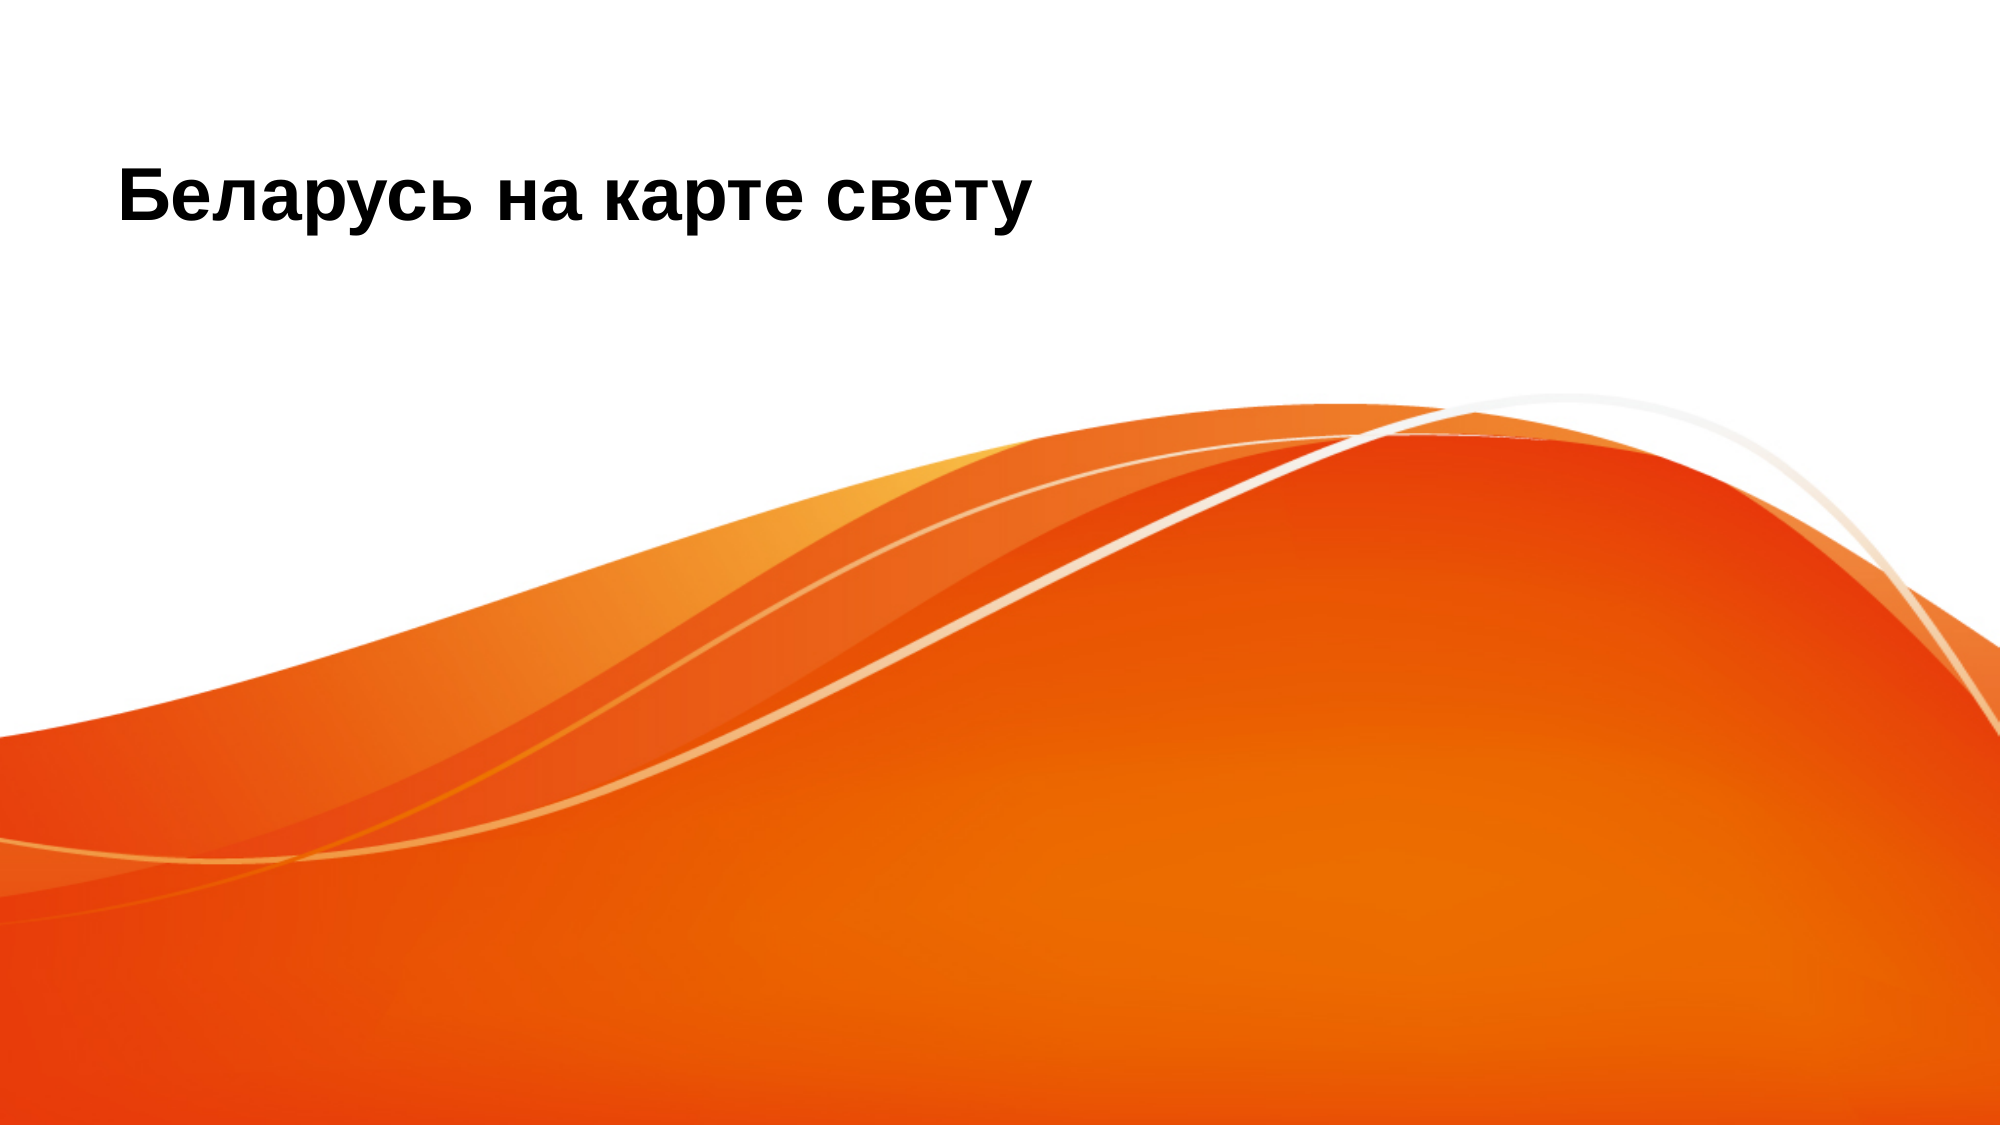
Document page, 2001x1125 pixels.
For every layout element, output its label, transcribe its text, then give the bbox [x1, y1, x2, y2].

picture [0, 42, 2000, 1125]
title Беларусь на карте свету [102, 101, 1898, 280]
